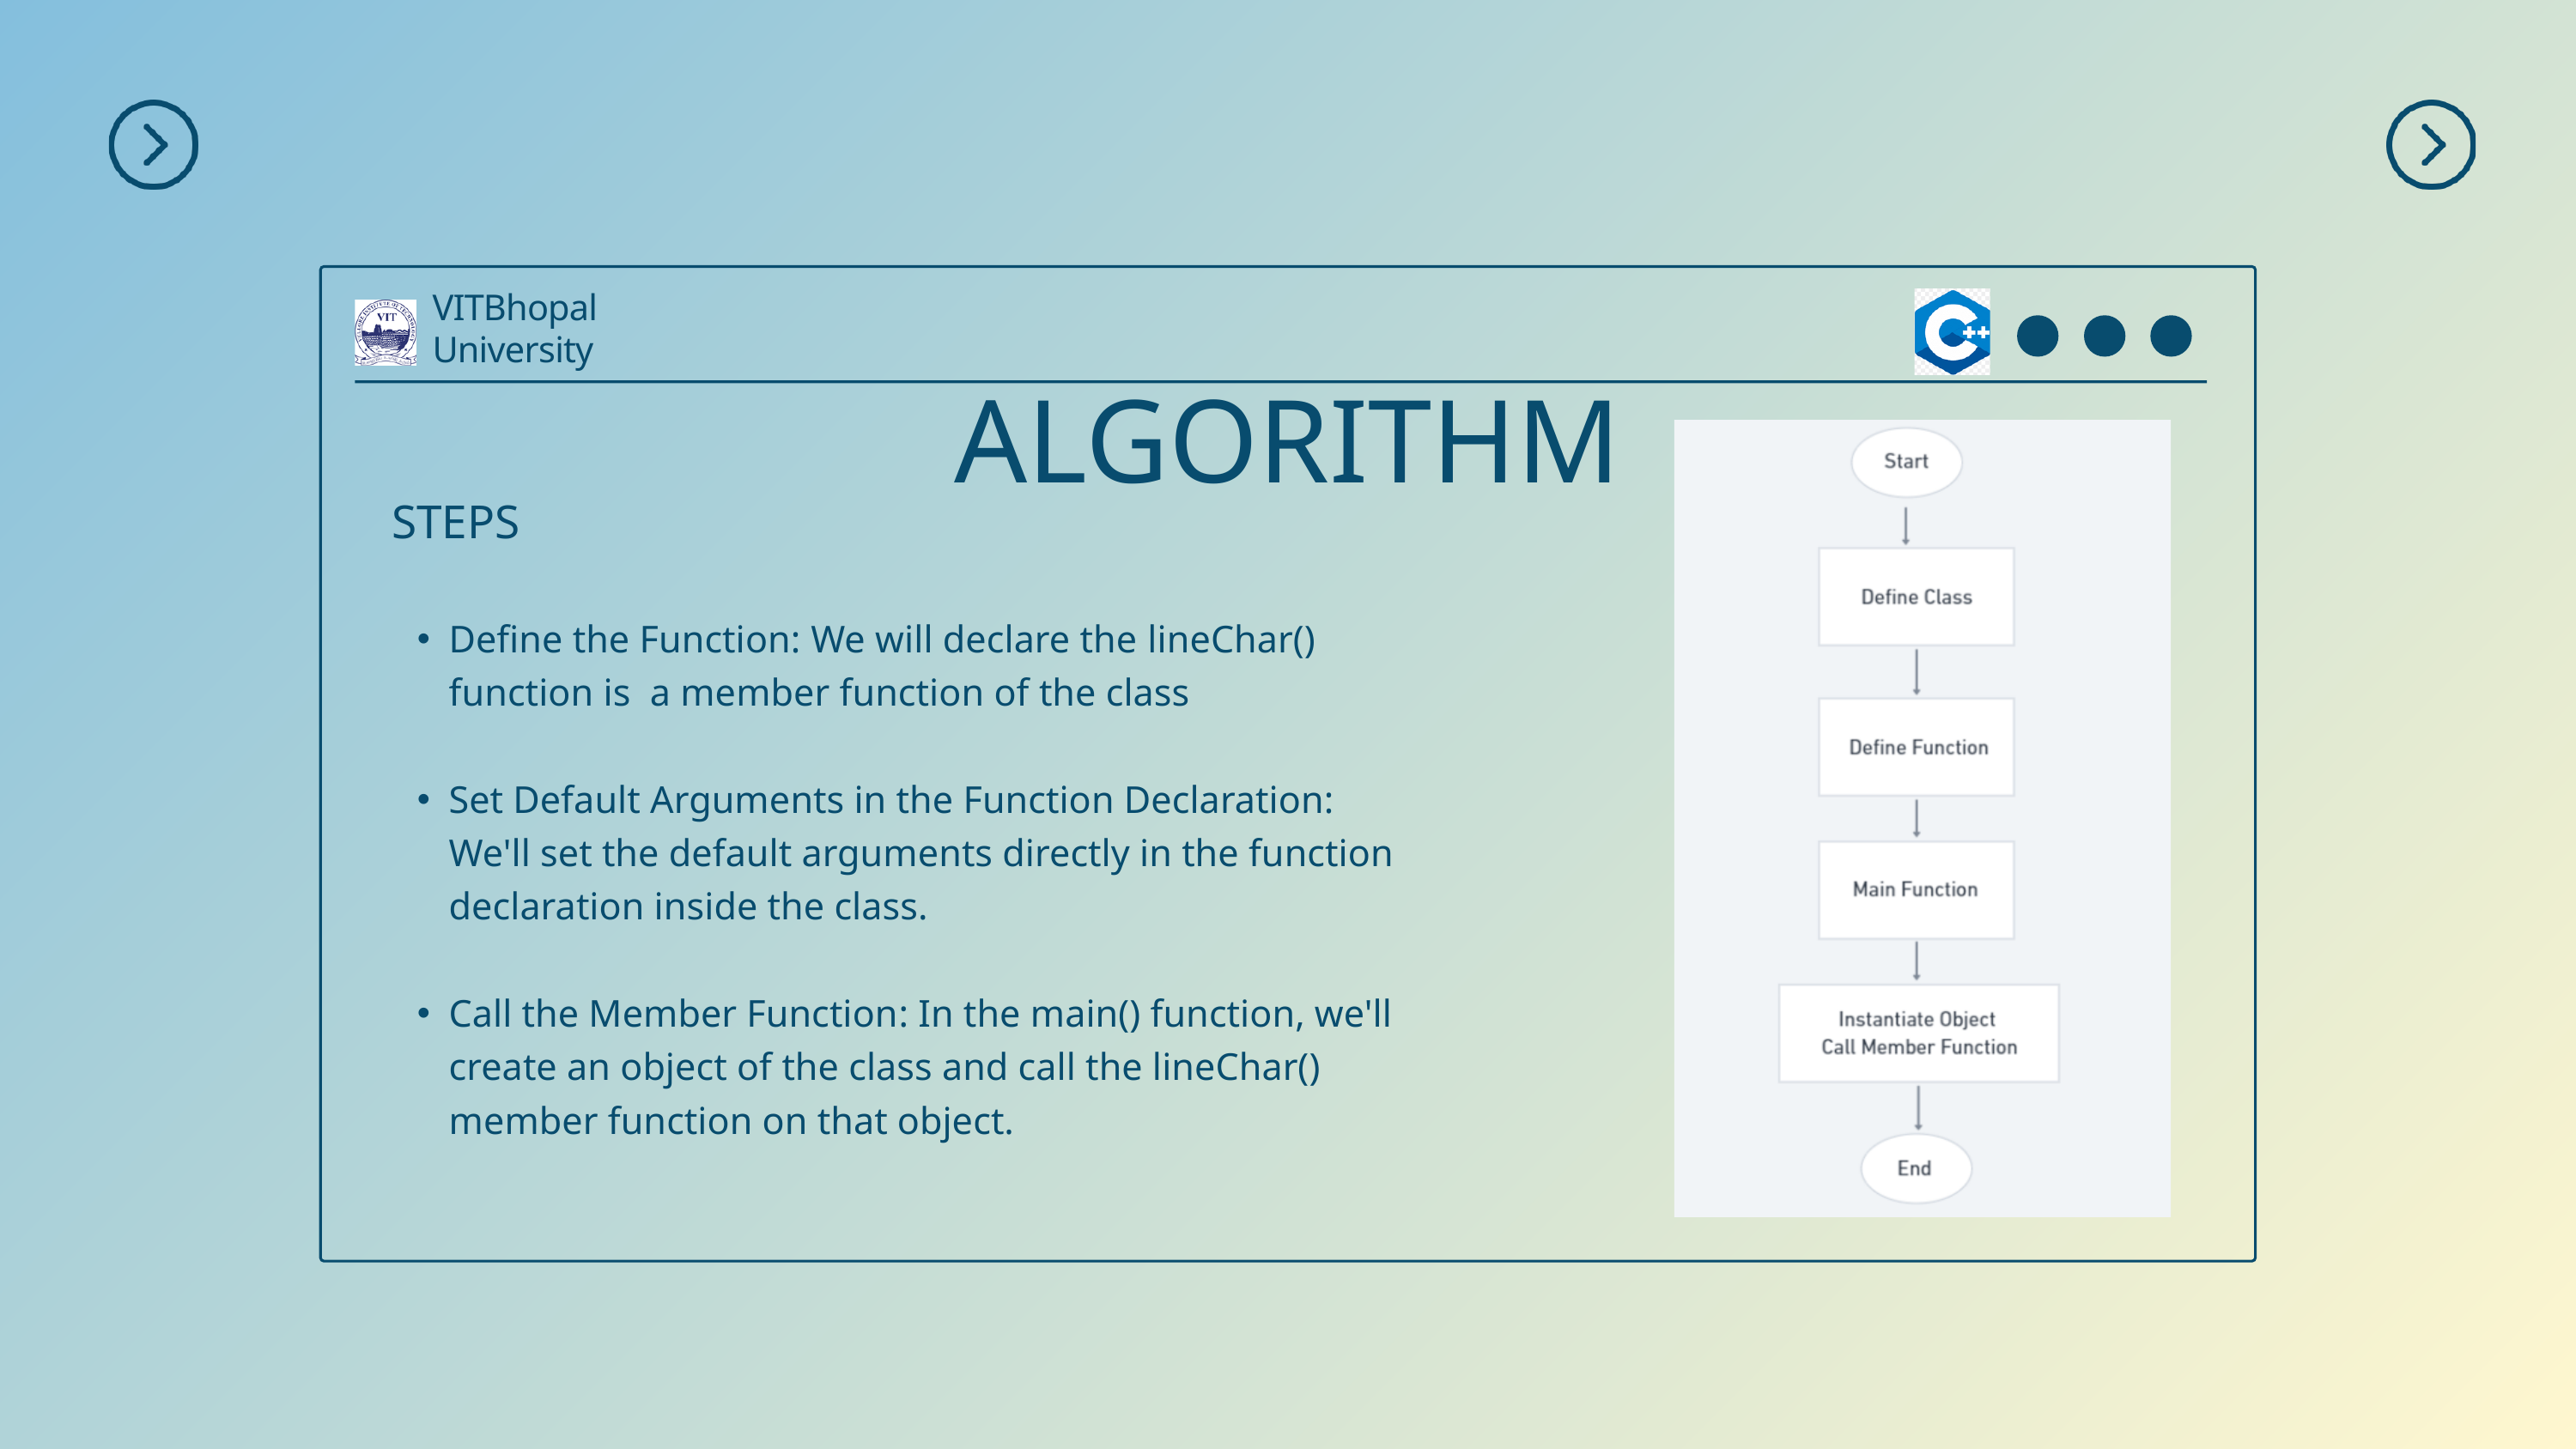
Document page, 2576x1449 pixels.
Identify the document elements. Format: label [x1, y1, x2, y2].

text_box [2016, 314, 2192, 357]
text_box [2386, 100, 2476, 190]
text_box [108, 100, 198, 190]
text_box [320, 266, 2256, 1262]
